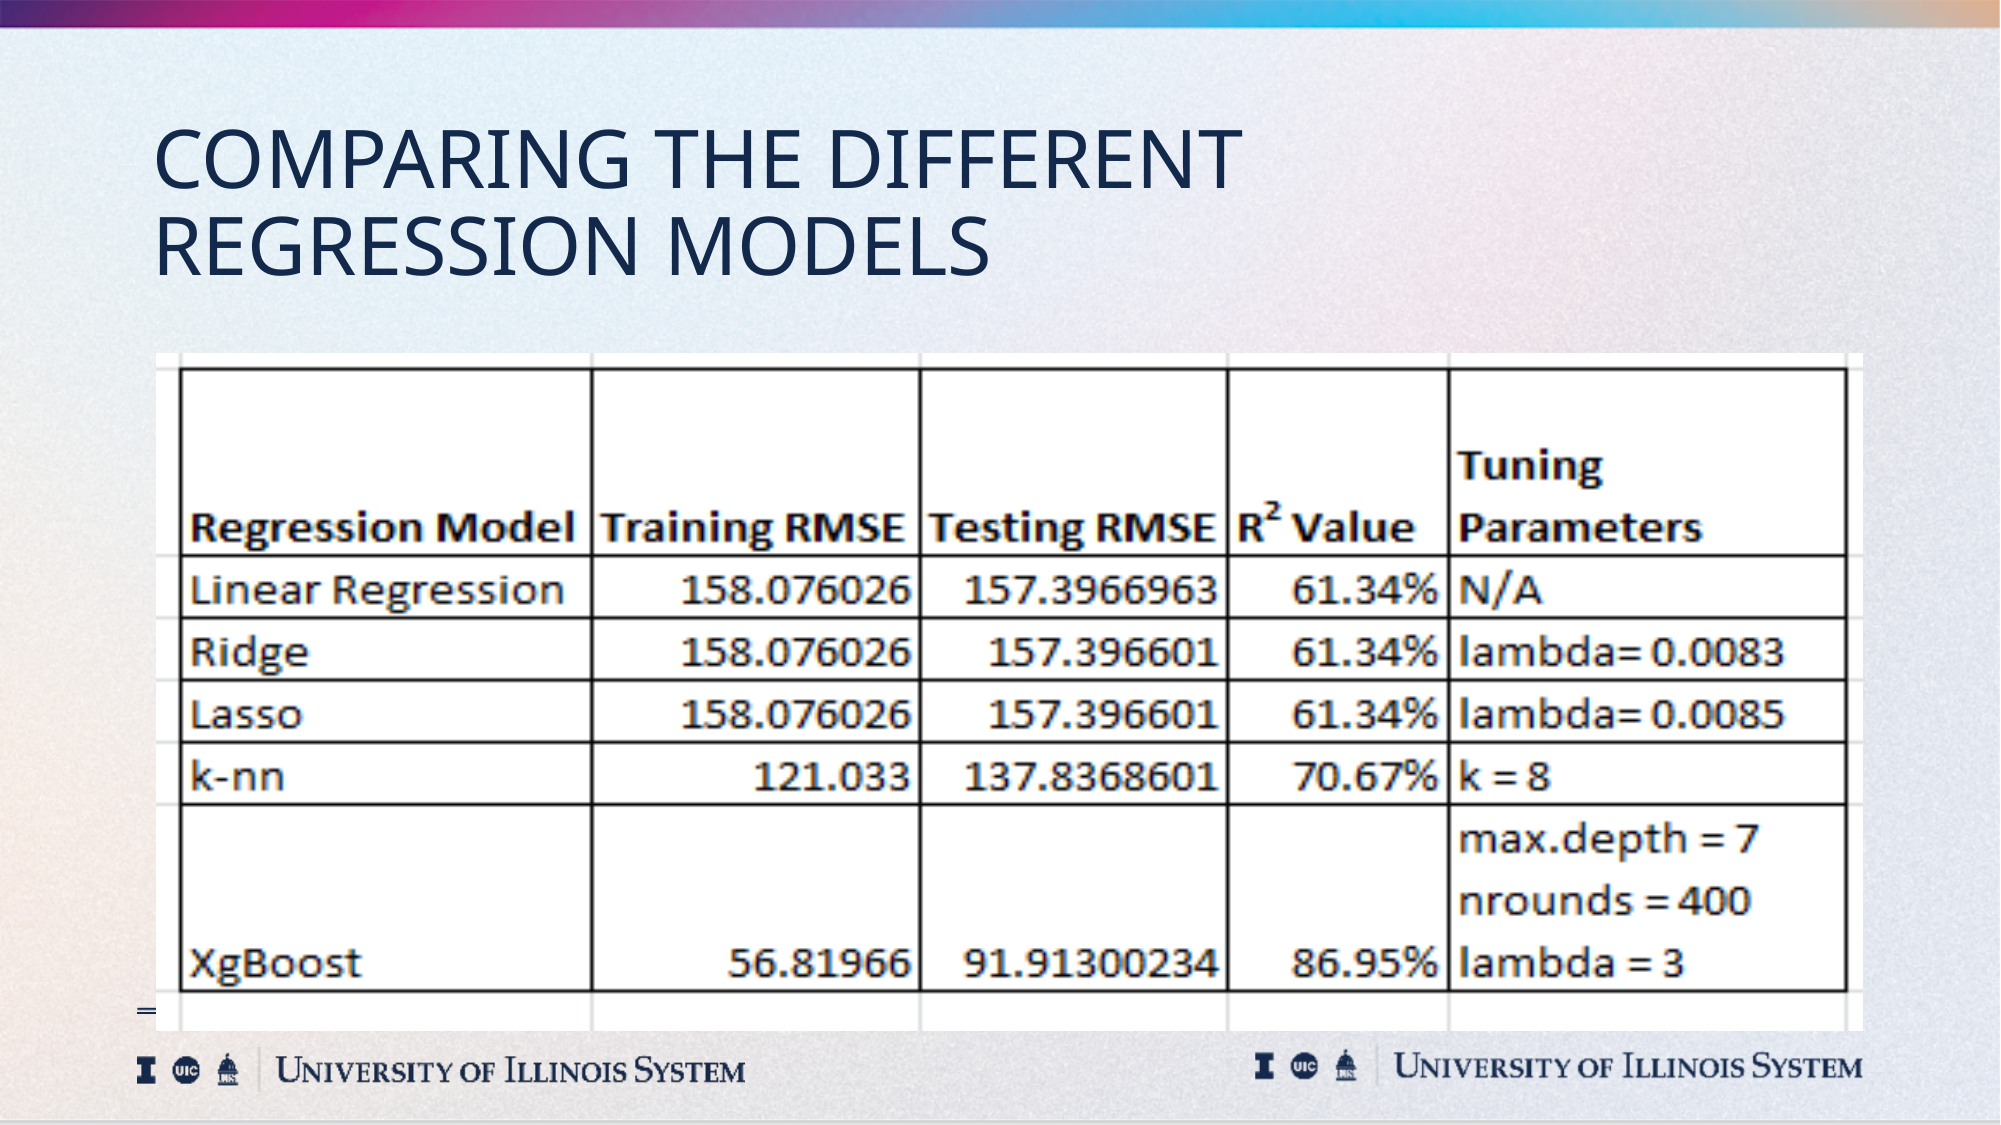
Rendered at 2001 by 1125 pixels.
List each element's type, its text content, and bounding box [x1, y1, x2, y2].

picture [0, 0, 2001, 1125]
title COMPARING THE DIFFERENT REGRESSION MODELS [137, 111, 1276, 327]
